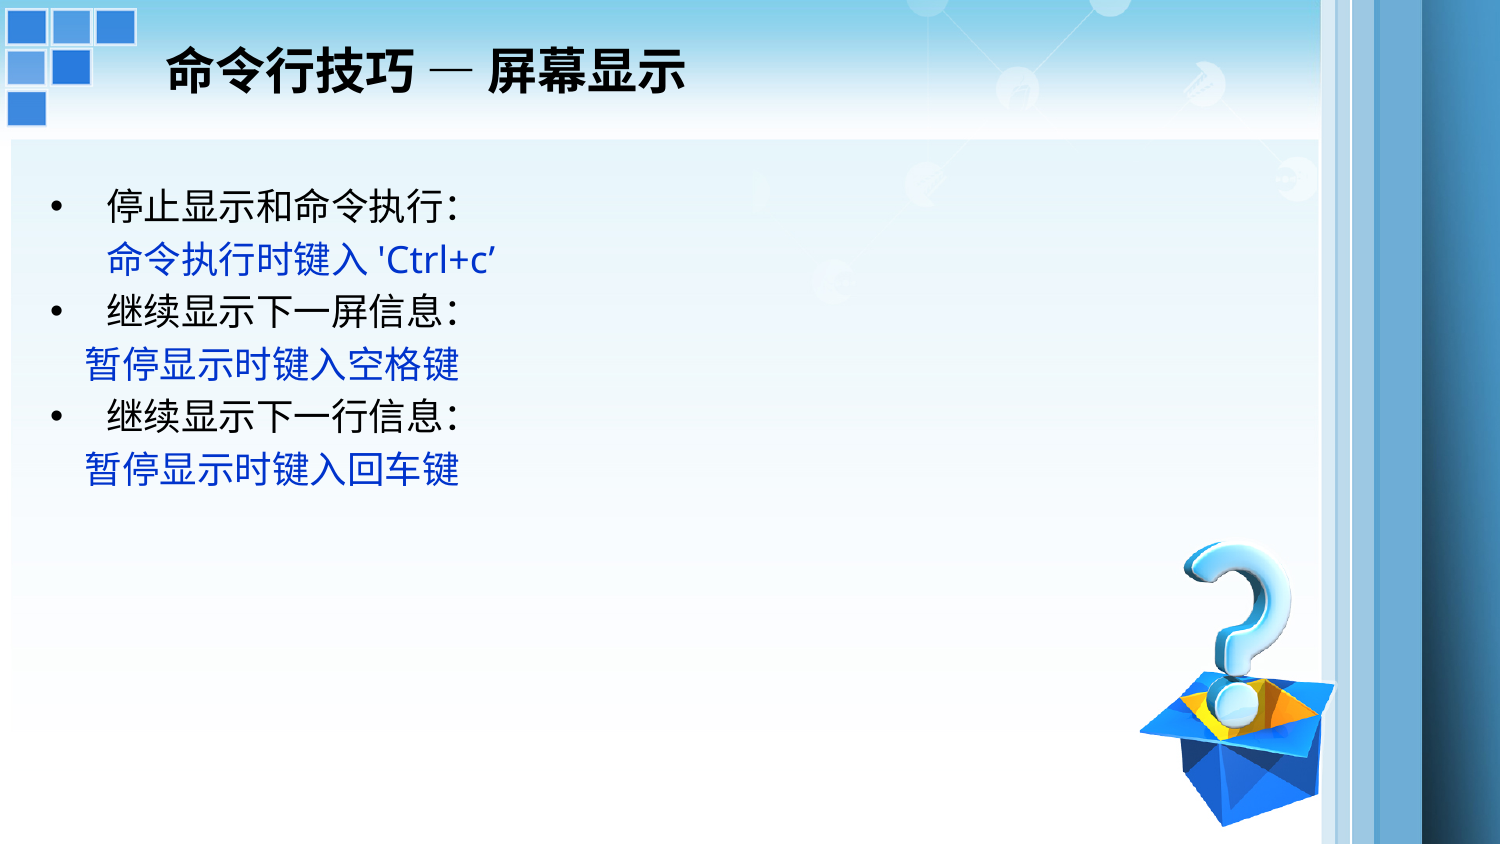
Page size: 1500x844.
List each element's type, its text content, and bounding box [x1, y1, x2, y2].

picture [0, 0, 1500, 844]
list 停止显示和命令执行： 命令执行时键入'Ctrl+c’ 继续显示下一屏信息： 暂停显示时键入空格键 继续显示下一行信息： 暂停显示时键入回车键 [35, 175, 1164, 723]
title 命令行技巧 — 屏幕显示 [150, 31, 950, 108]
